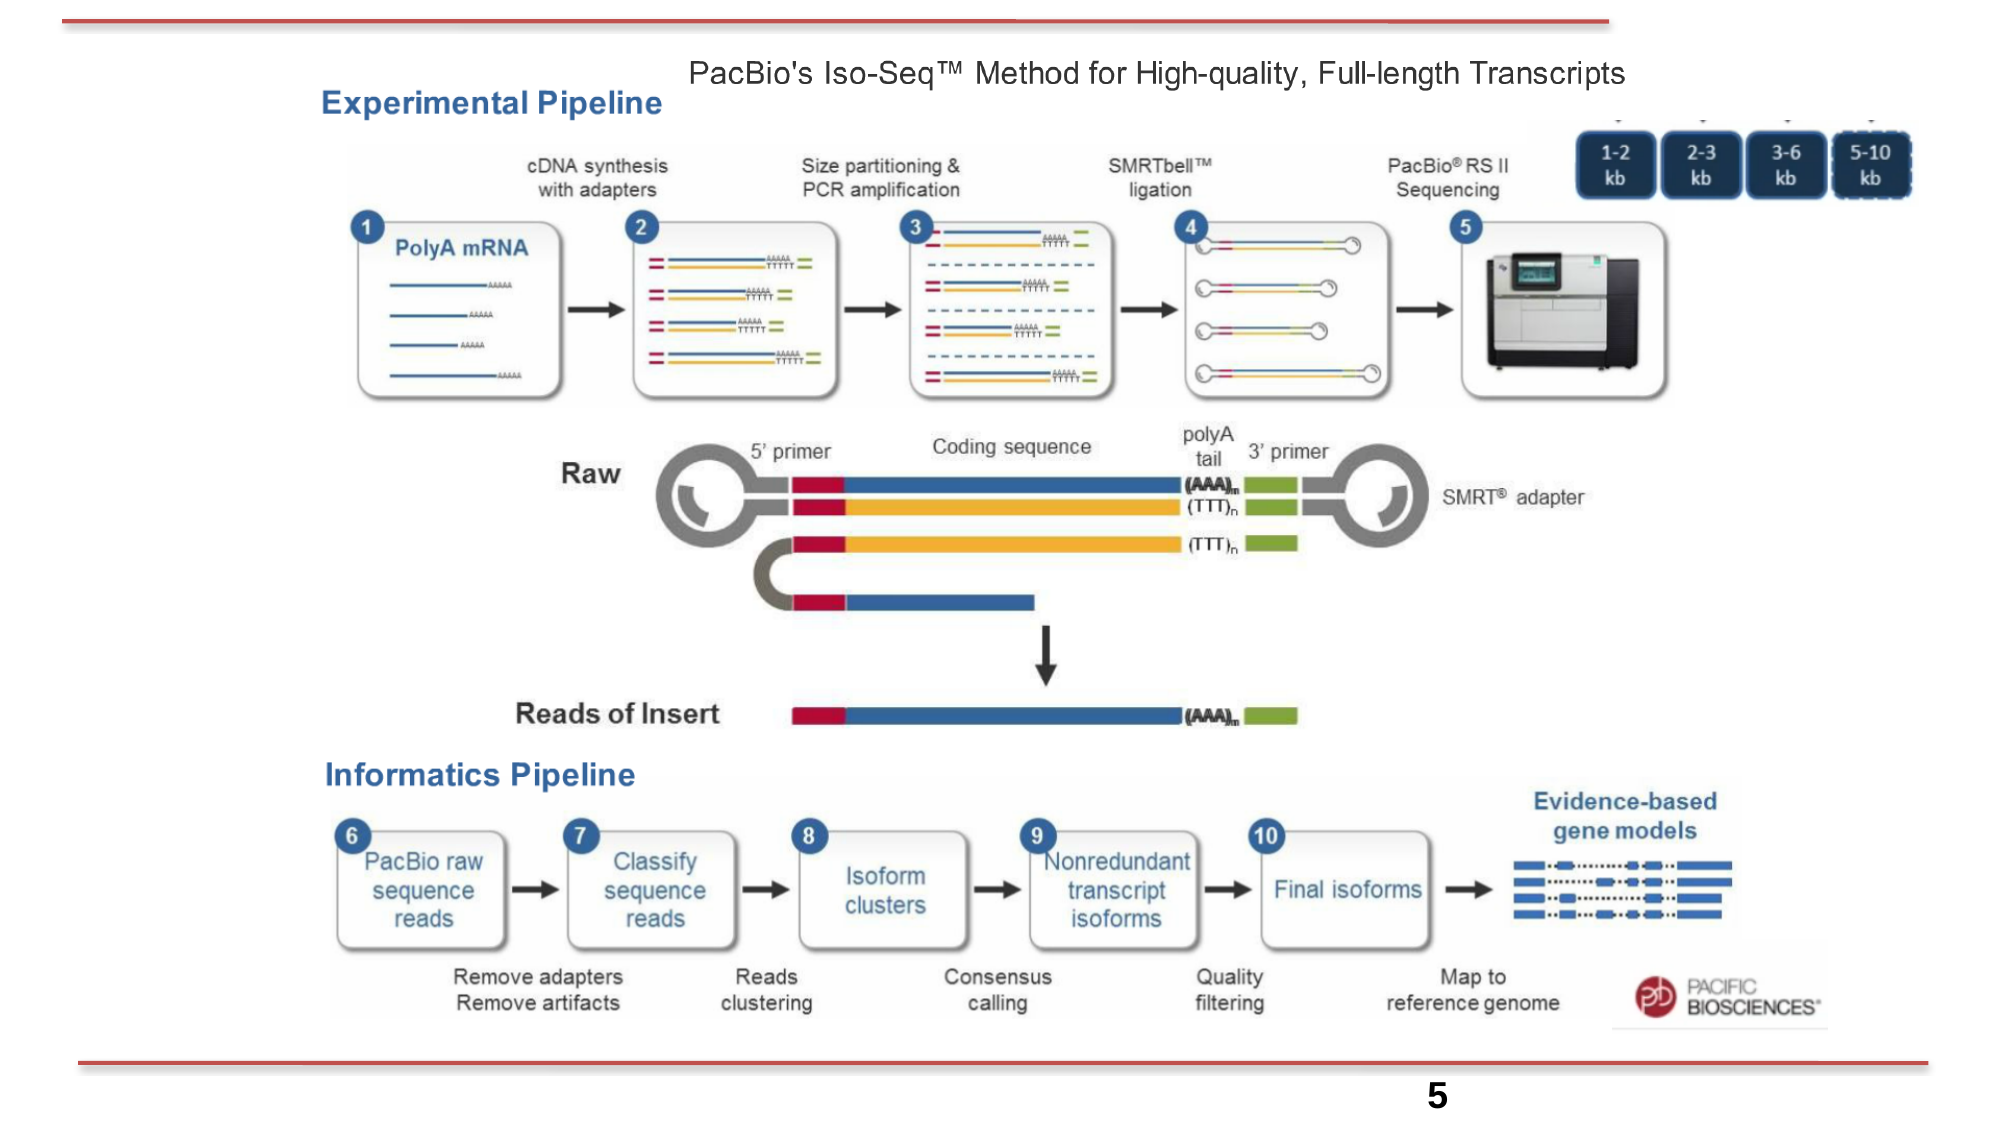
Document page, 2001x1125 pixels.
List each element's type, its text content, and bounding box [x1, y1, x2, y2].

slide_number 5 [1412, 1063, 1863, 1124]
picture [312, 52, 1919, 1034]
